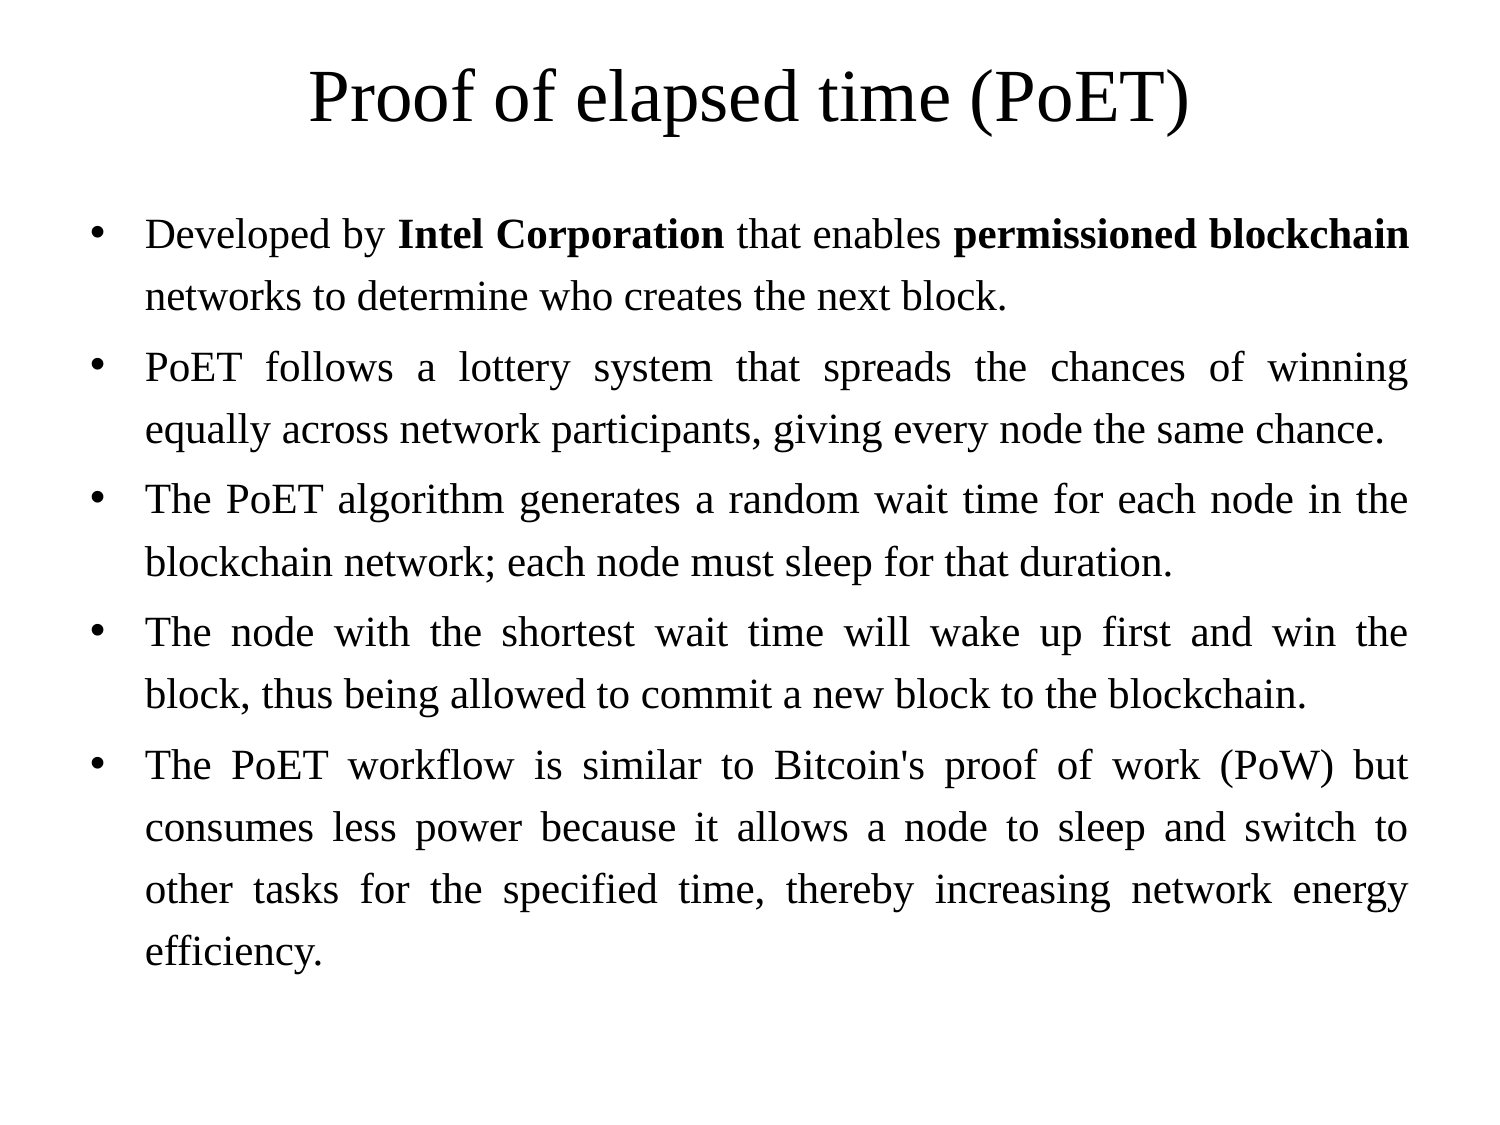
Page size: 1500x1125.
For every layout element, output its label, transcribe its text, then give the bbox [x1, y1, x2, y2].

list Developed by Intel Corporation that enables permissioned blockchain networks to determine who creates the next block. PoET follows a lottery system that spreads the chances of winning equally across network participants, giving every node the same chance. The PoET algorithm generates a random wait time for each node in the blockchain network; each node must sleep for that duration. The node with the shortest wait time will wake up first and win the block, thus being allowed to commit a new block to the blockchain. The PoET workflow is similar to Bitcoin's proof of work (PoW) but consumes less power because it allows a node to sleep and switch to other tasks for the specified time, thereby increasing network energy efficiency. [75, 187, 1425, 1050]
title Proof of elapsed time (PoET) [75, 45, 1425, 138]
